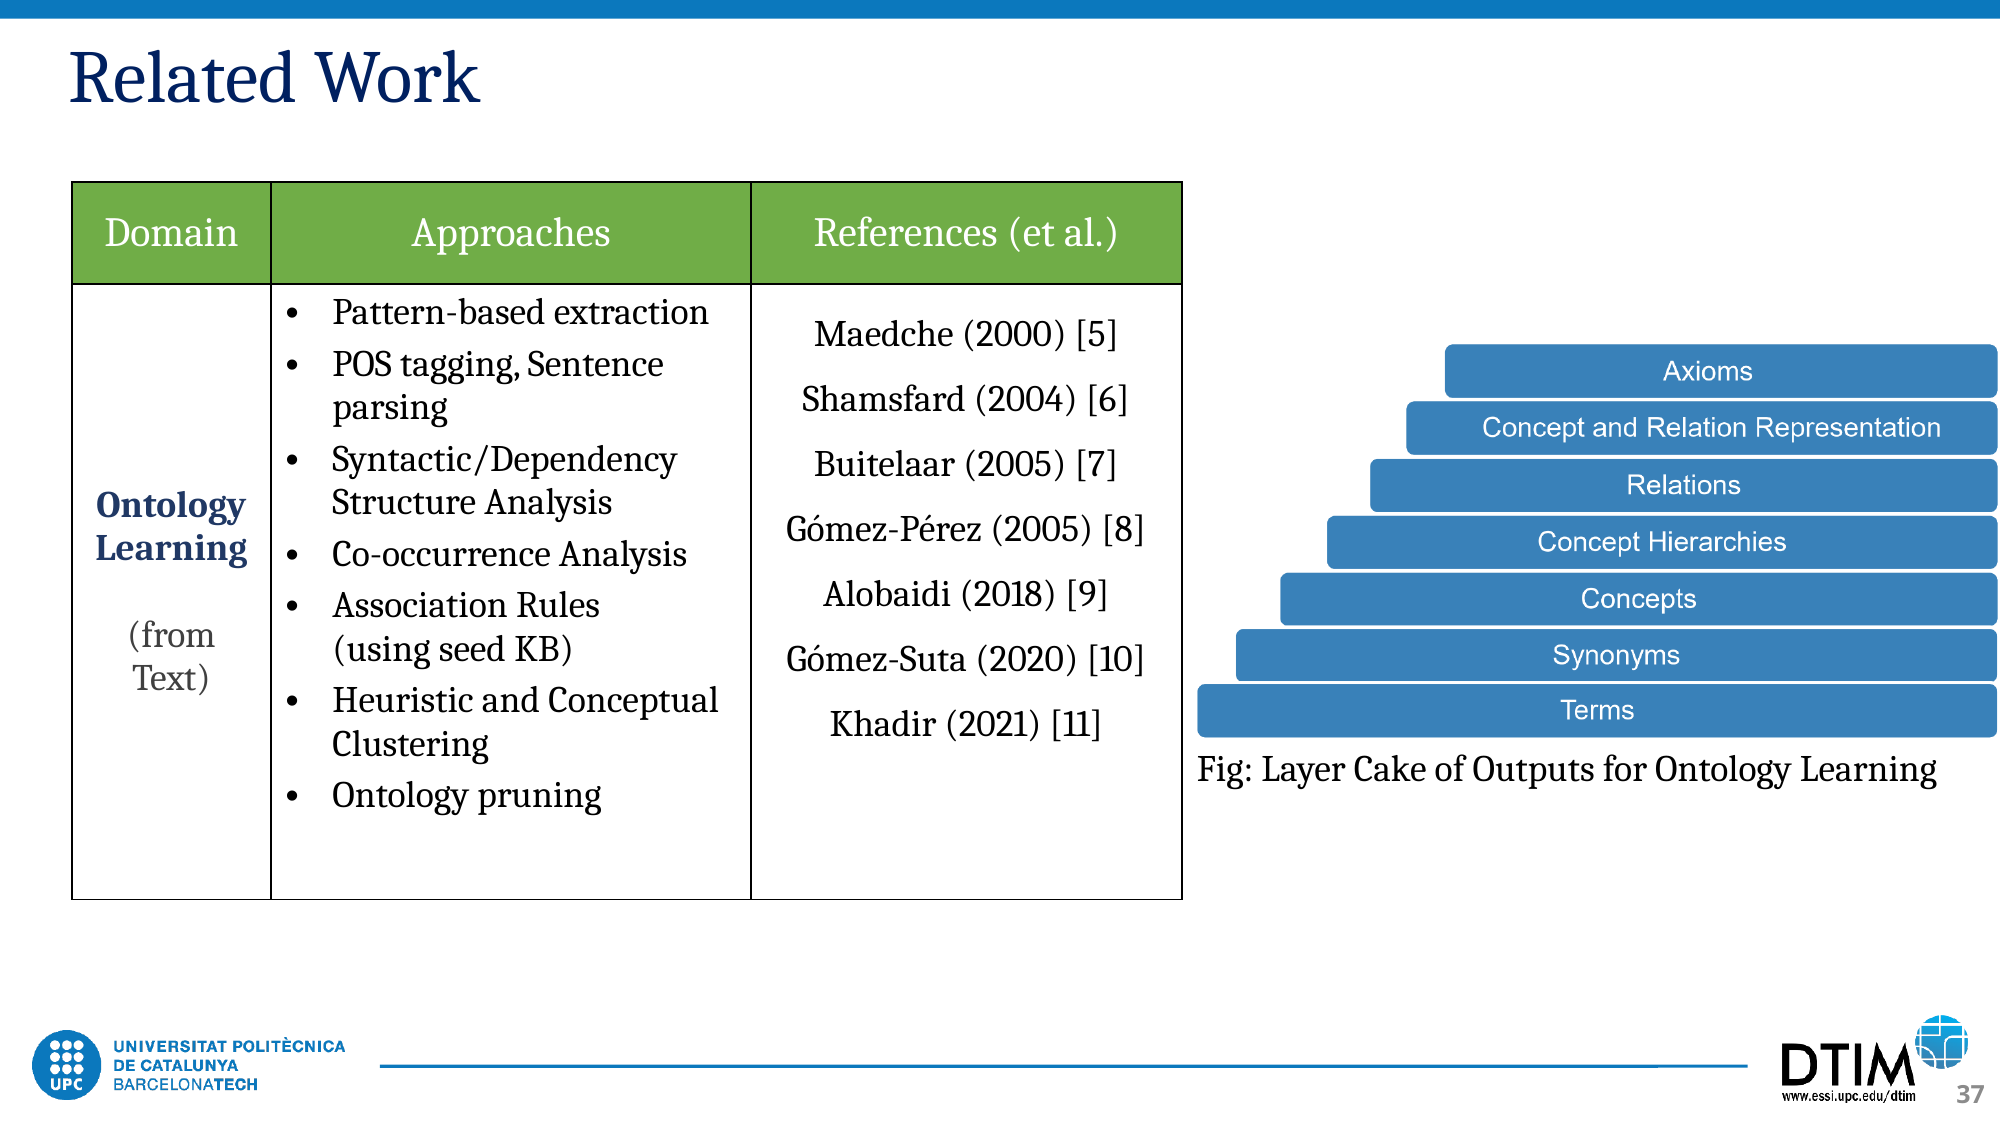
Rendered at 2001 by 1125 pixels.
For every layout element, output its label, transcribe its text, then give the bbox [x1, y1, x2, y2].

picture [32, 1030, 345, 1100]
title Related Work [54, 29, 1946, 128]
picture [1196, 342, 2000, 740]
table_cell Ontology Learning (from Text) [73, 285, 270, 899]
table_header Domain [73, 183, 270, 283]
table_cell Maedche (2000) [5] Shamsfard (2004) [6] Buitelaar (2005) [7] Gómez-Pérez (2005) [8] Alobaidi (2018) [9] Gómez-Suta (2020) [10] Khadir (2021) [11] [752, 285, 1181, 899]
slide_number 37 [1929, 1065, 2000, 1125]
table_cell Pattern-based extraction POS tagging, Sentence parsing Syntactic/Dependency Structure Analysis Co-occurrence Analysis Association Rules (using seed KB) Heuristic and Conceptual Clustering Ontology pruning [272, 285, 750, 899]
table_header References (et al.) [752, 183, 1181, 283]
text_box Fig: Layer Cake of Outputs for Ontology Learning [1182, 736, 2000, 797]
picture [1782, 1015, 1968, 1103]
table_header Approaches [272, 183, 750, 283]
